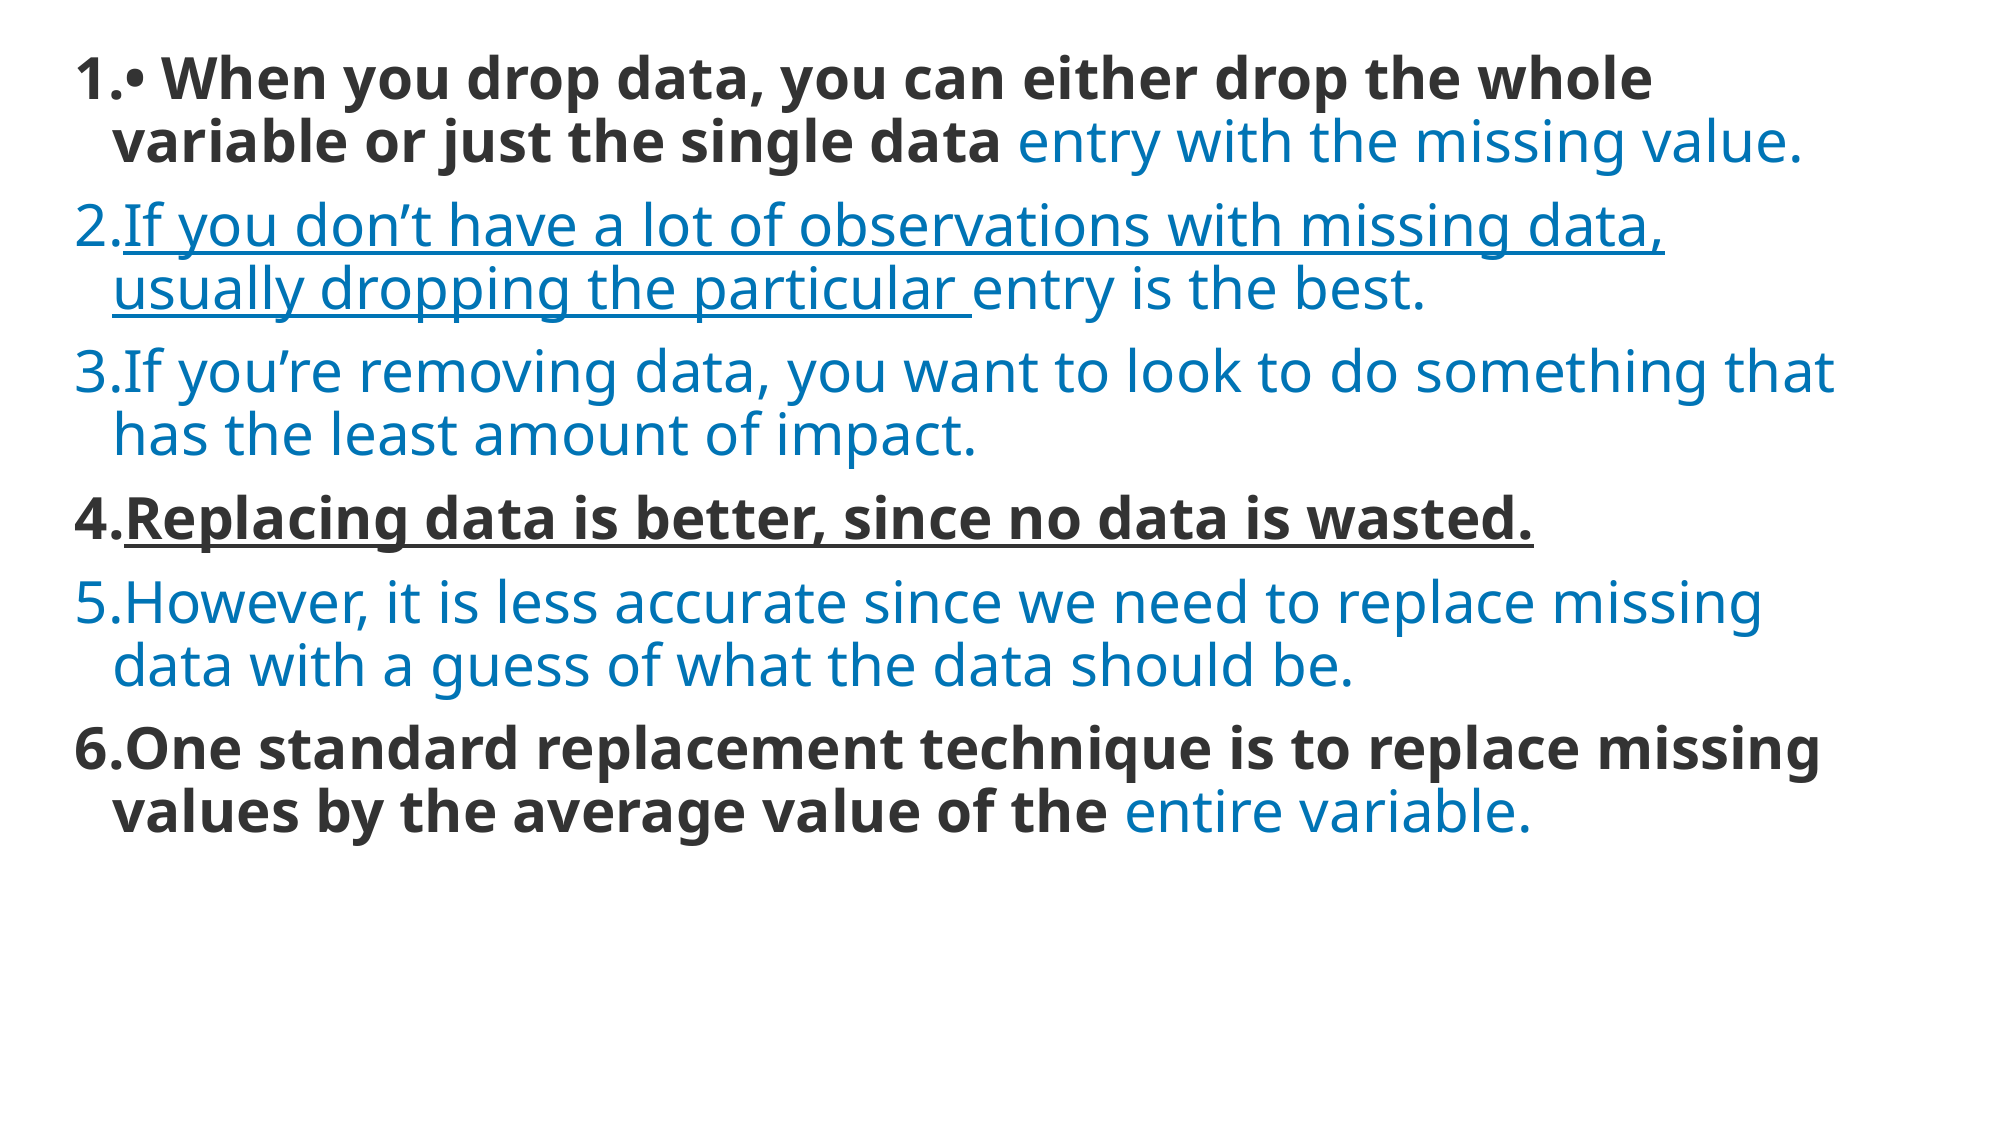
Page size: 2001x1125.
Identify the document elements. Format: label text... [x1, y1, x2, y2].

list • When you drop data, you can either drop the whole variable or just the single data entry with the missing value. If you don’t have a lot of observations with missing data, usually dropping the particular entry is the best. If you’re removing data, you want to look to do something that has the least amount of impact. Replacing data is better, since no data is wasted. However, it is less accurate since we need to replace missing data with a guess of what the data should be. One standard replacement technique is to replace missing values by the average value of the entire variable. [59, 42, 1863, 1014]
